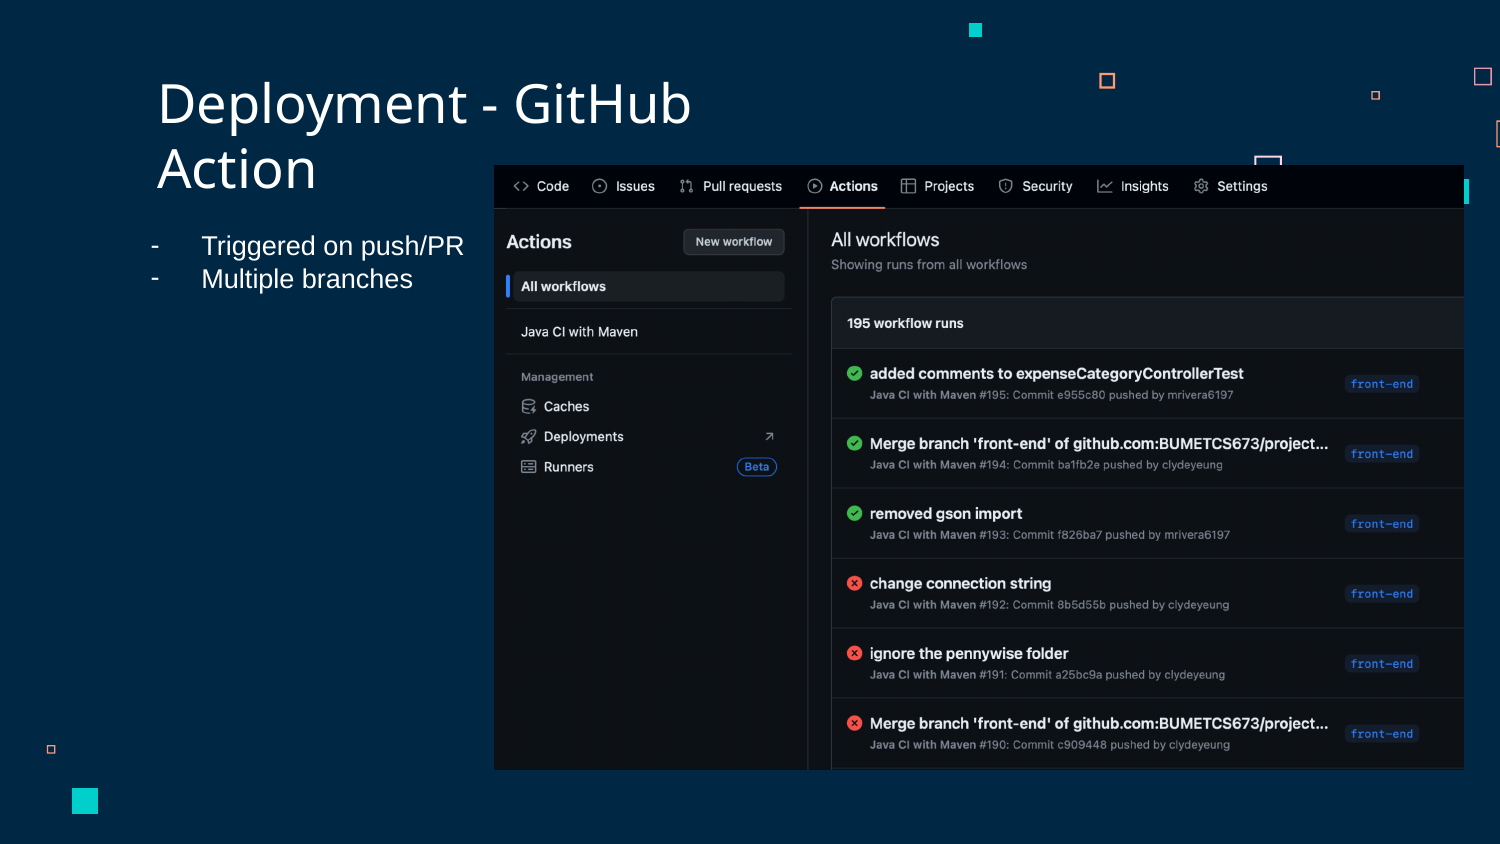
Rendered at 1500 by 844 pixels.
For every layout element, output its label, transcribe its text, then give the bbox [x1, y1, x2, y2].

text_box Deployment - GitHub Action [142, 54, 802, 141]
text_box Triggered on push/PR Multiple branches [111, 181, 481, 342]
picture [493, 164, 1465, 770]
text_box [142, 141, 1088, 634]
